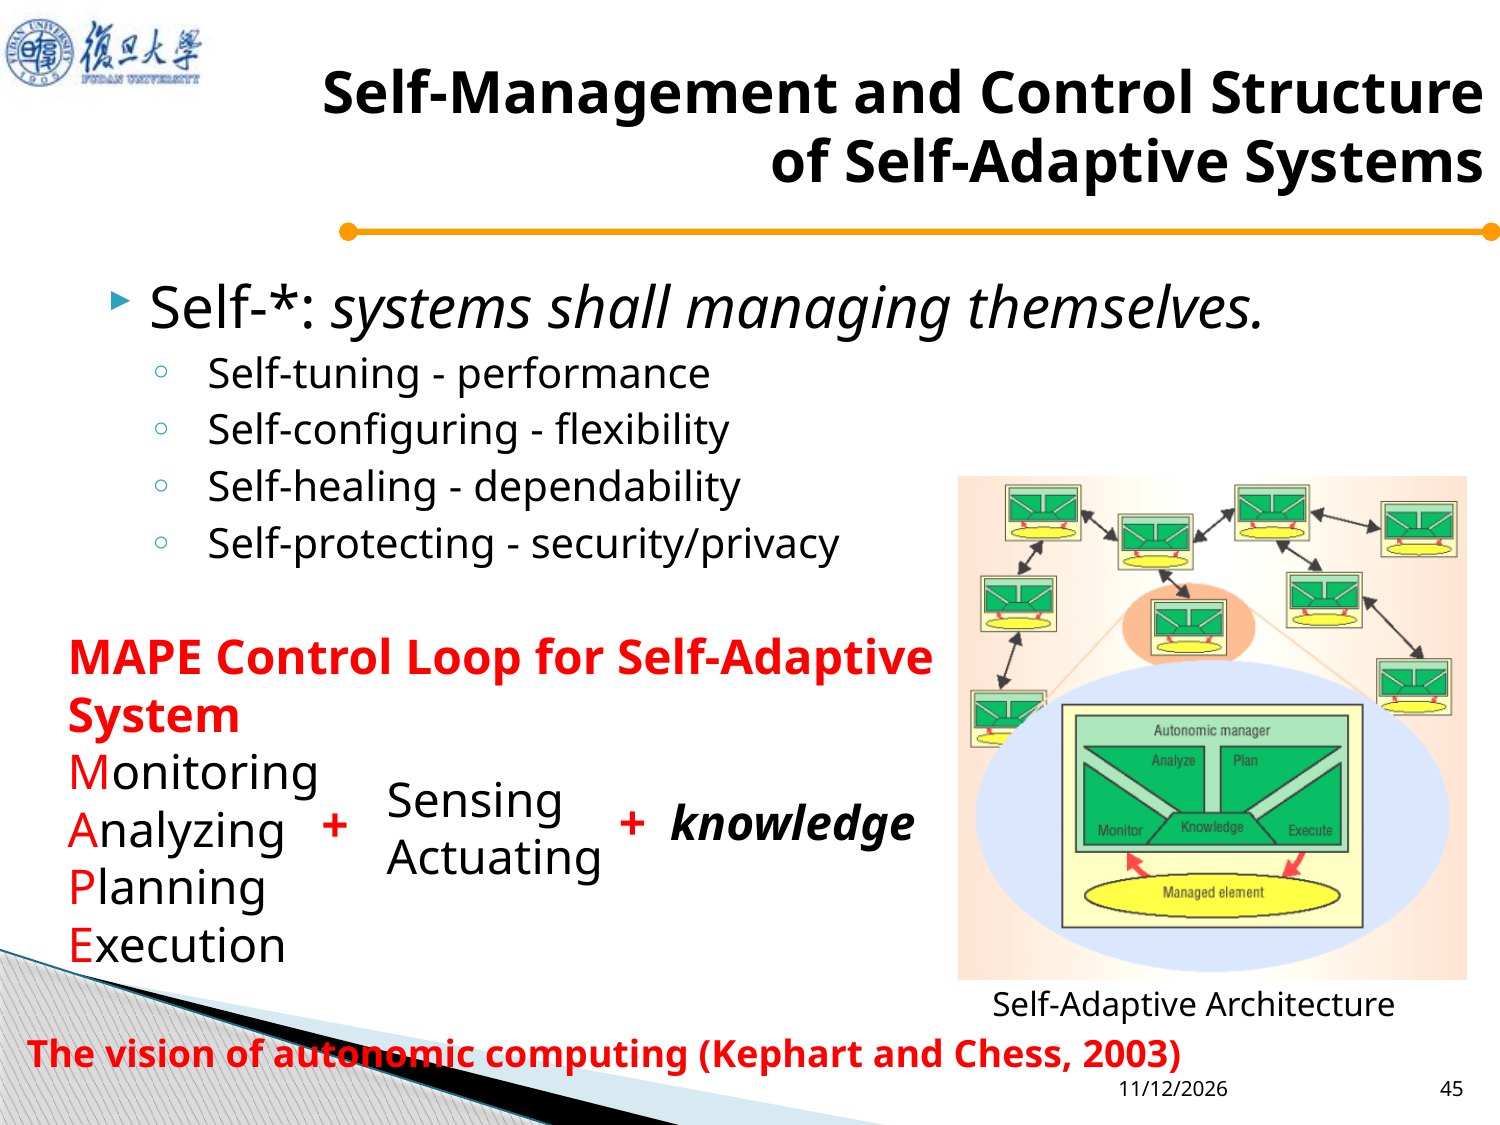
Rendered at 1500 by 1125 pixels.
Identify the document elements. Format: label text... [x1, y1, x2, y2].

text_box Sensing Actuating [371, 761, 656, 892]
picture [0, 0, 219, 109]
text_box knowledge [662, 785, 952, 858]
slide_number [1103, 1051, 1418, 1112]
text_box + [306, 786, 364, 860]
list Self-*: systems shall managing themselves. Self-tuning - performance Self-configuring - flexibility Self-healing - dependability Self-protecting - security/privacy [75, 262, 1425, 619]
text_box MAPE Control Loop for Self-Adaptive System Monitoring Analyzing Planning Execution [53, 619, 952, 980]
picture [958, 475, 1467, 980]
text_box + [604, 785, 662, 858]
text_box The vision of autonomic computing (Kephart and Chess, 2003) [11, 1023, 1199, 1083]
text_box [342, 225, 1498, 238]
text_box Self-Adaptive Architecture [977, 991, 1412, 1031]
title Self-Management and Control Structure of Self-Adaptive Systems [0, 30, 1500, 219]
slide_number 45 [1418, 1051, 1479, 1112]
